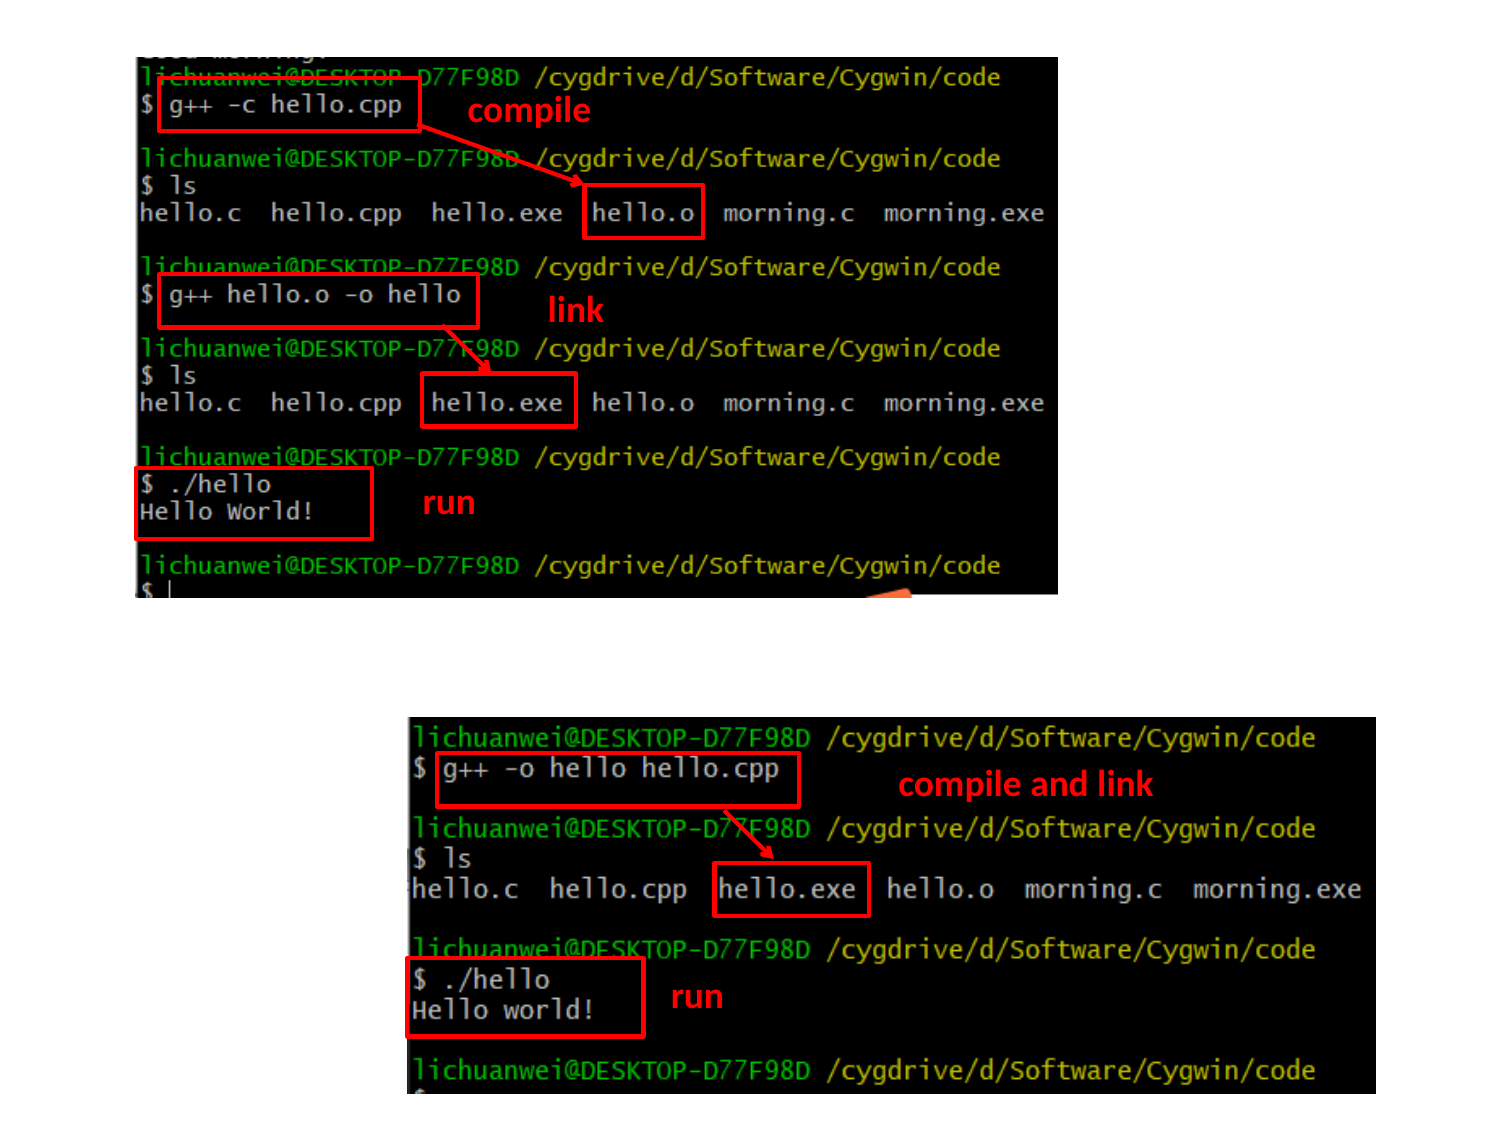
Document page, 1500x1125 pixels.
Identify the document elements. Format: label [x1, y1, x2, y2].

text_box [416, 124, 585, 185]
text_box [441, 324, 492, 374]
text_box [407, 717, 1377, 1095]
picture [135, 56, 1058, 599]
